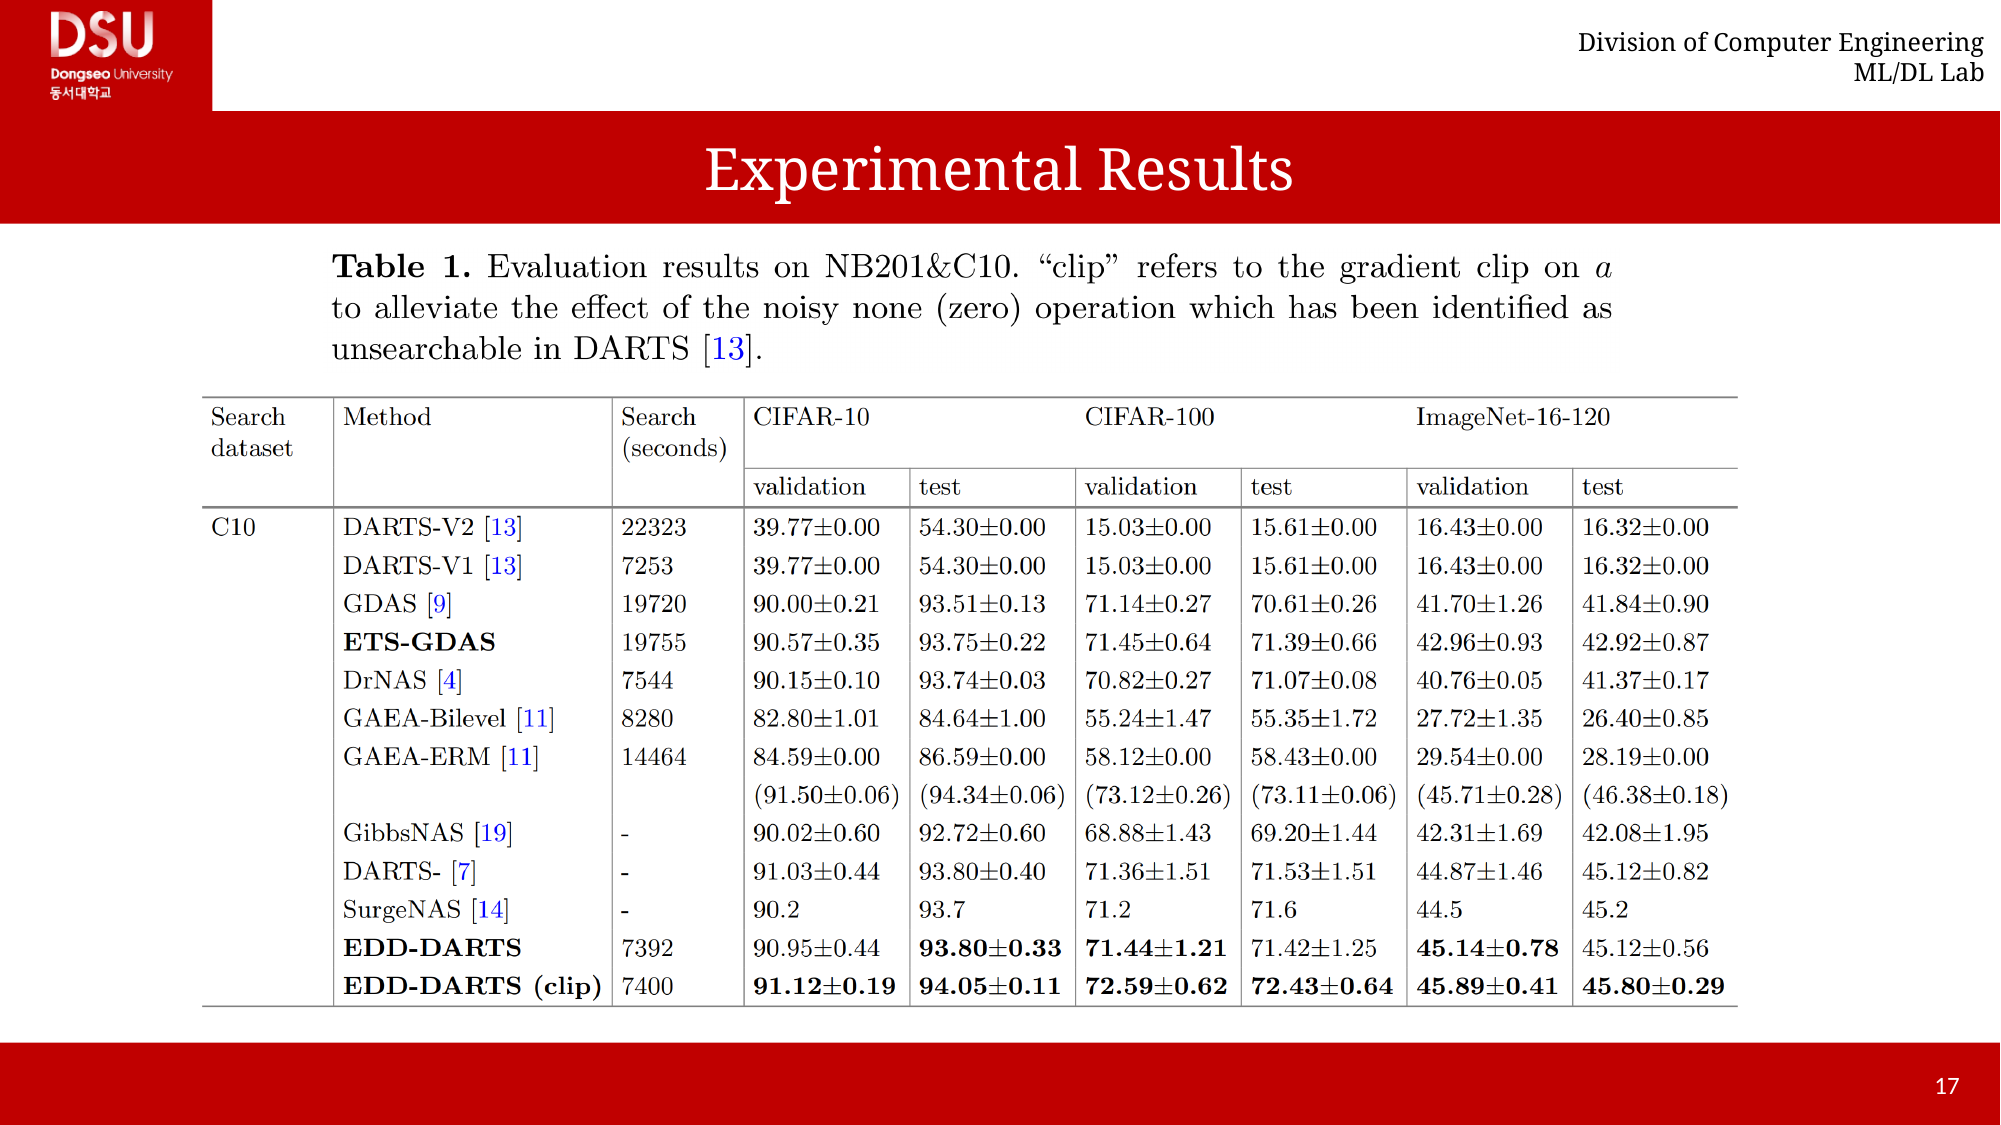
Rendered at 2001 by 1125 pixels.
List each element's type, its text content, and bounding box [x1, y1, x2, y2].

slide_number 17 [1524, 1063, 1975, 1107]
picture [50, 11, 175, 100]
picture [198, 391, 1745, 1013]
title Experimental Results [0, 112, 2000, 222]
picture [323, 248, 1620, 373]
